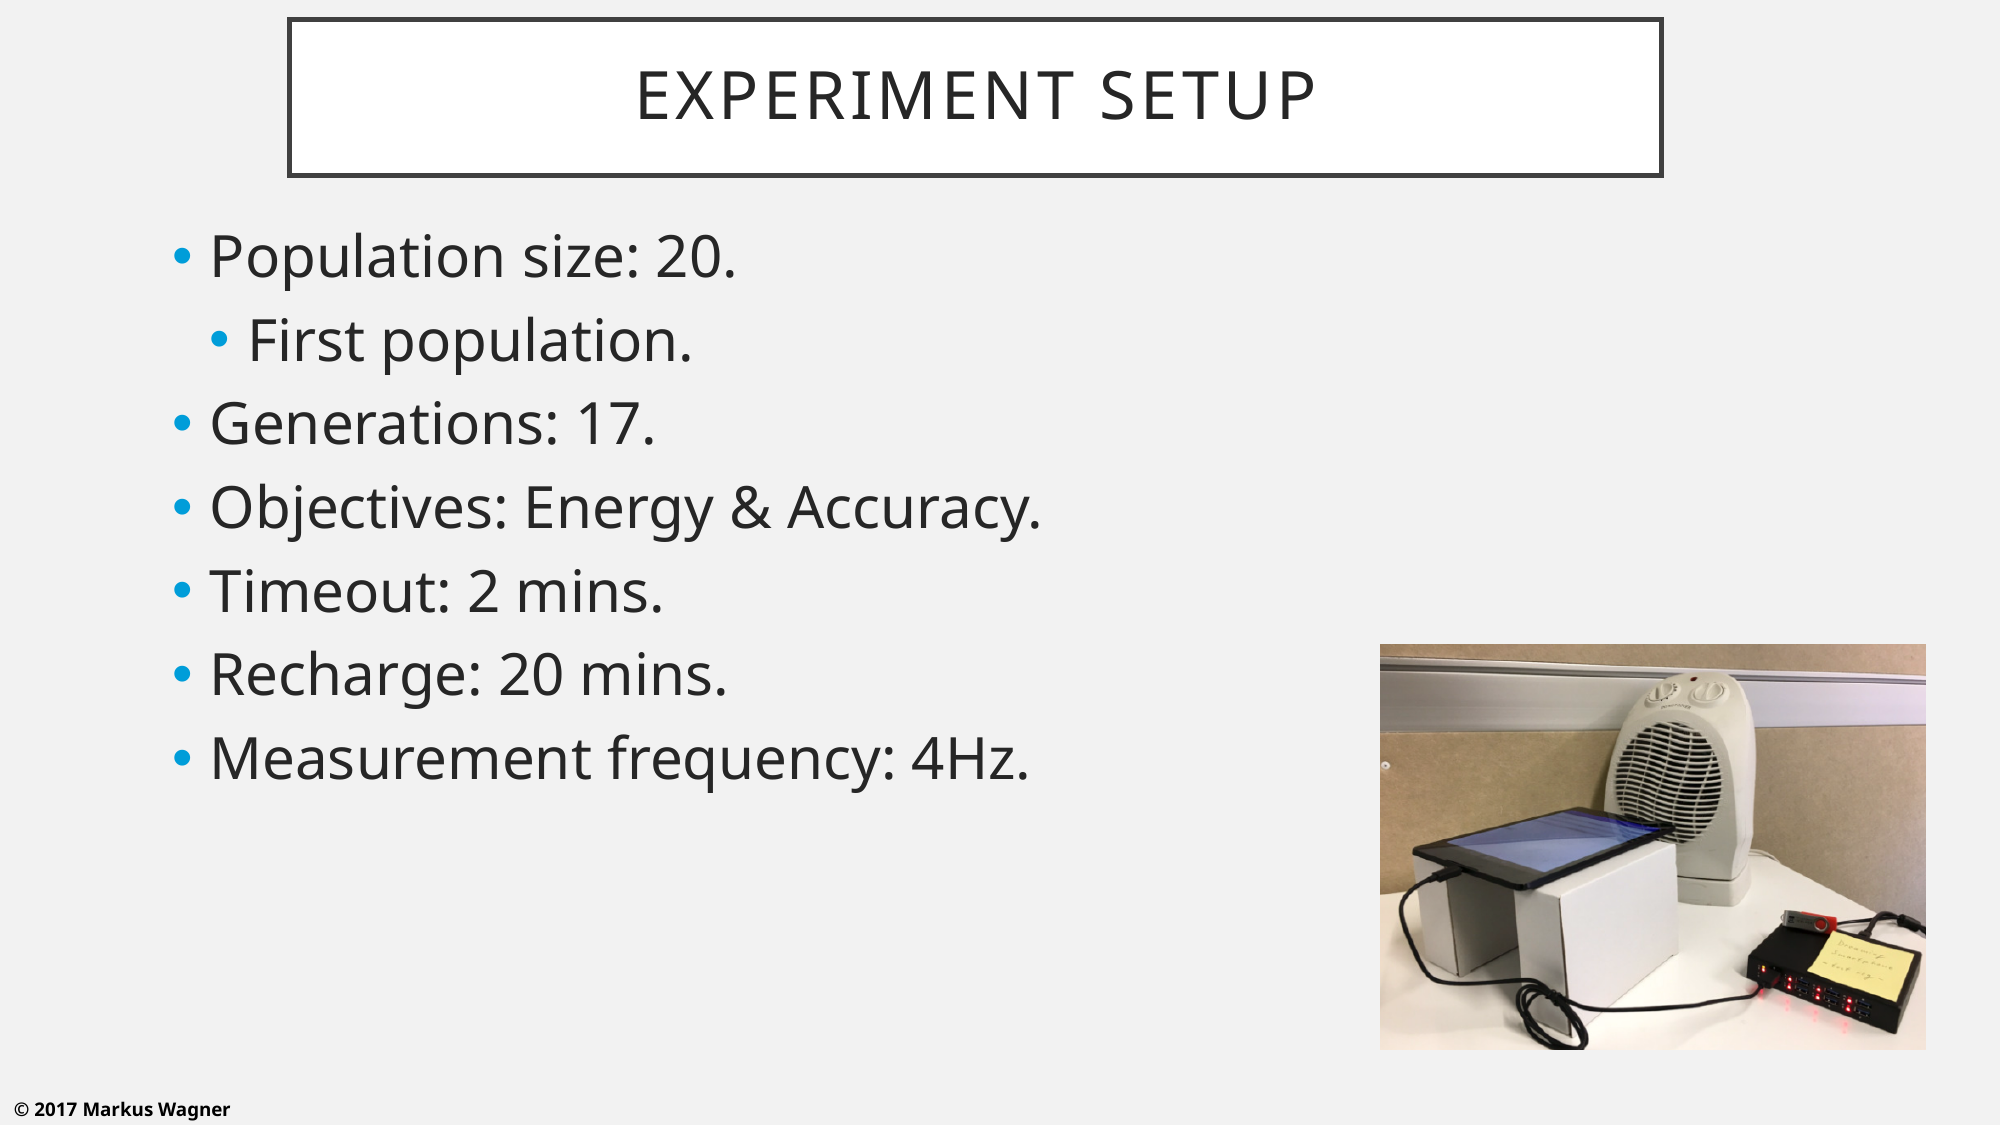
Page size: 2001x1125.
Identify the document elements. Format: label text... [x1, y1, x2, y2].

title Experiment setup [287, 17, 1664, 178]
list [94, 194, 1964, 1050]
text_box Population size: 20. First population. Generations: 17. Objectives: Energy & Accuracy. Timeout: 2 mins. Recharge: 20 mins. Measurement frequency: 4Hz. [119, 219, 1989, 1075]
picture [1380, 644, 1926, 1050]
